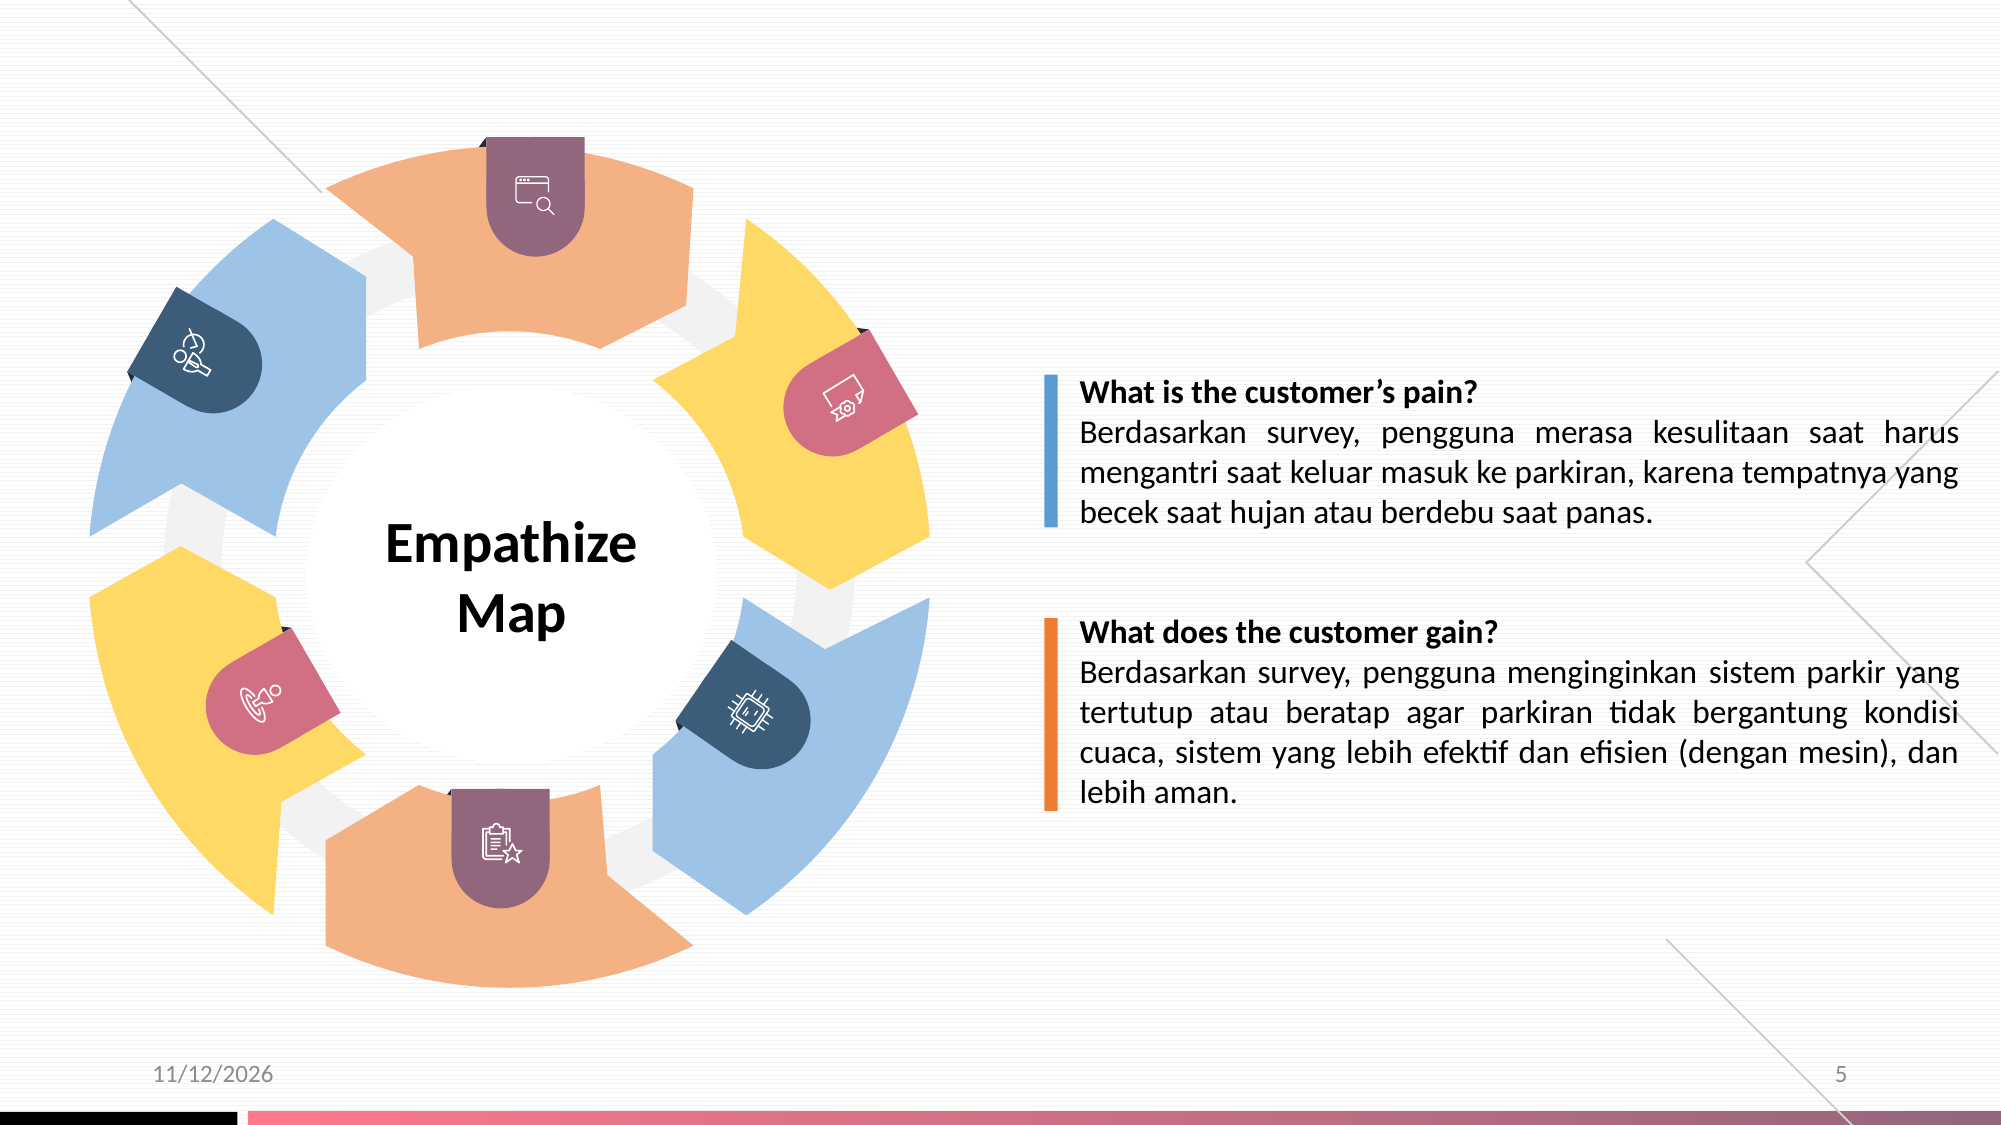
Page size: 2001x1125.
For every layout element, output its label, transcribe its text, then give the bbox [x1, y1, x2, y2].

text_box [89, 136, 930, 988]
text_box [1043, 373, 1059, 528]
text_box What does the customer gain? Berdasarkan survey, pengguna menginginkan sistem parkir yang tertutup atau beratap agar parkiran tidak bergantung kondisi cuaca, sistem yang lebih efektif dan efisien (dengan mesin), dan lebih aman. [1079, 610, 1961, 811]
text_box [1043, 617, 1059, 812]
slide_number 5 [1412, 1042, 1863, 1103]
text_box What is the customer’s pain? Berdasarkan survey, pengguna merasa kesulitaan saat harus mengantri saat keluar masuk ke parkiran, karena tempatnya yang becek saat hujan atau berdebu saat panas. [1079, 370, 1961, 571]
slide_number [137, 1042, 588, 1103]
